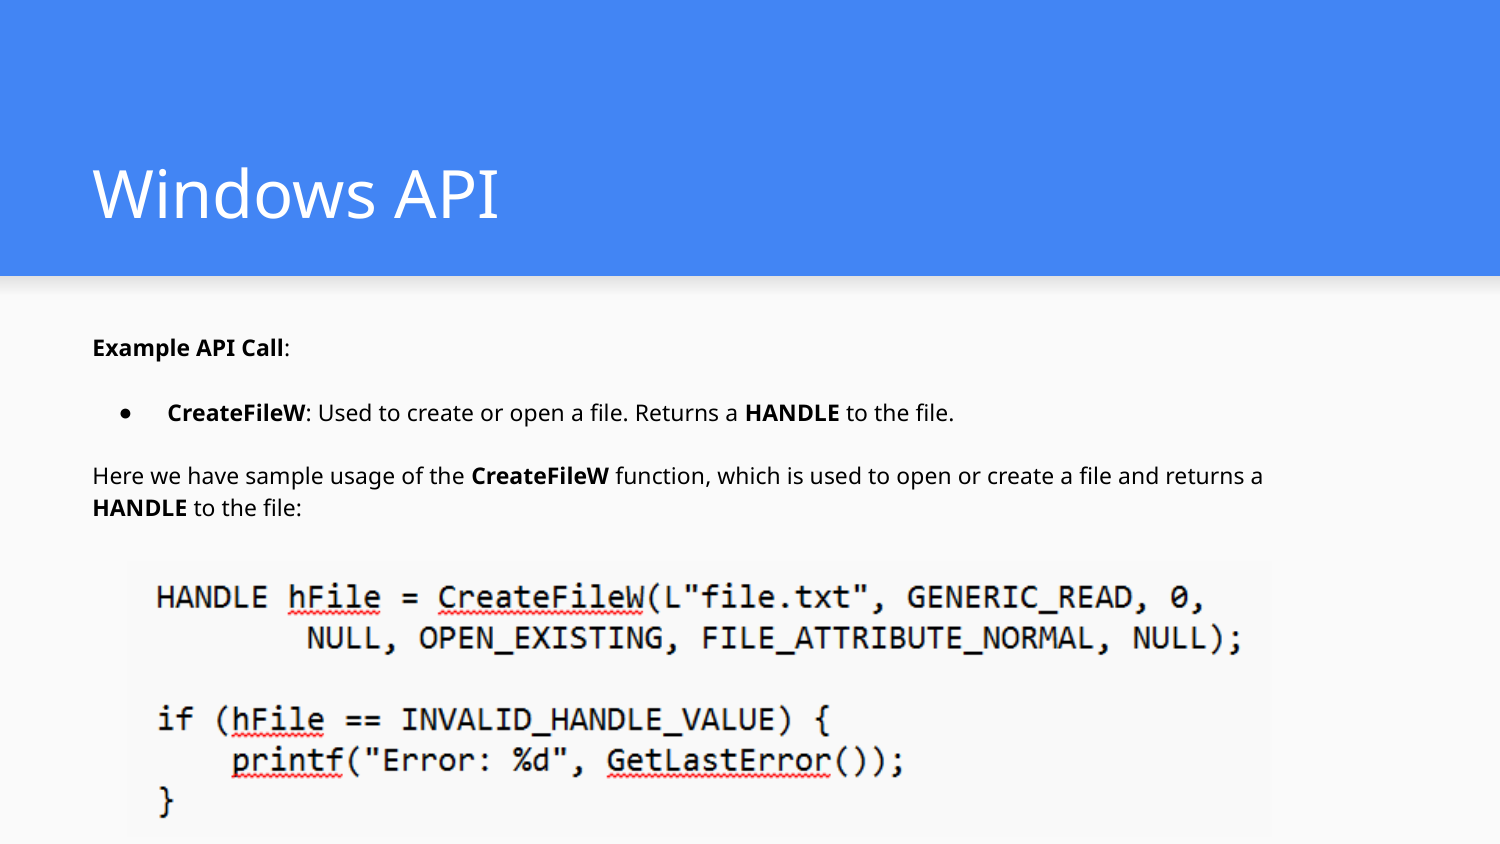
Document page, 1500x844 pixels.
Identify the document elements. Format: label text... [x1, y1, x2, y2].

list Example API Call: CreateFileW: Used to create or open a file. Returns a HANDLE to the file. Here we have sample usage of the CreateFileW function, which is used to open or create a file and returns a HANDLE to the file: [77, 314, 1284, 760]
picture [127, 561, 1272, 838]
title Windows API [77, 121, 1427, 248]
